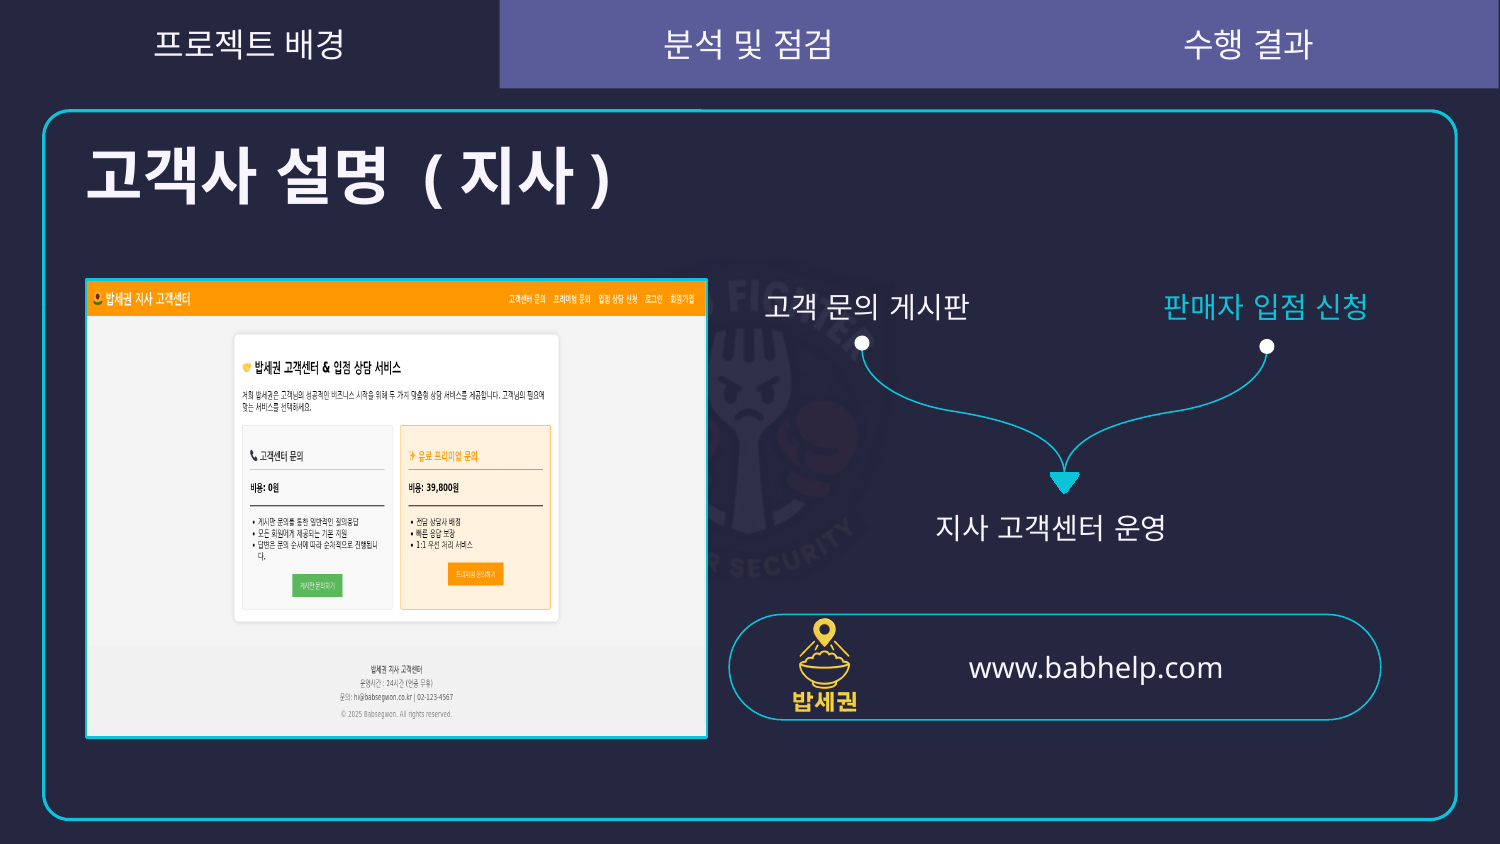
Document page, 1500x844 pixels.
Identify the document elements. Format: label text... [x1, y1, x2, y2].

text_box 지사 고객센터 운영 [1141, 502, 1184, 553]
text_box 지사 고객센터 운영 [920, 502, 986, 553]
text_box [729, 616, 767, 717]
picture [770, 615, 878, 720]
text_box 판매자 입점 신청 [1149, 282, 1385, 332]
text_box [854, 335, 870, 351]
title 고객사 설명 (지사) [70, 127, 1430, 222]
text_box [1259, 338, 1275, 354]
text_box www.babhelp.com [954, 641, 1239, 692]
text_box [878, 614, 1381, 720]
text_box 고객 문의 게시판 [749, 281, 986, 332]
picture [87, 281, 706, 736]
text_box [991, 218, 1137, 625]
